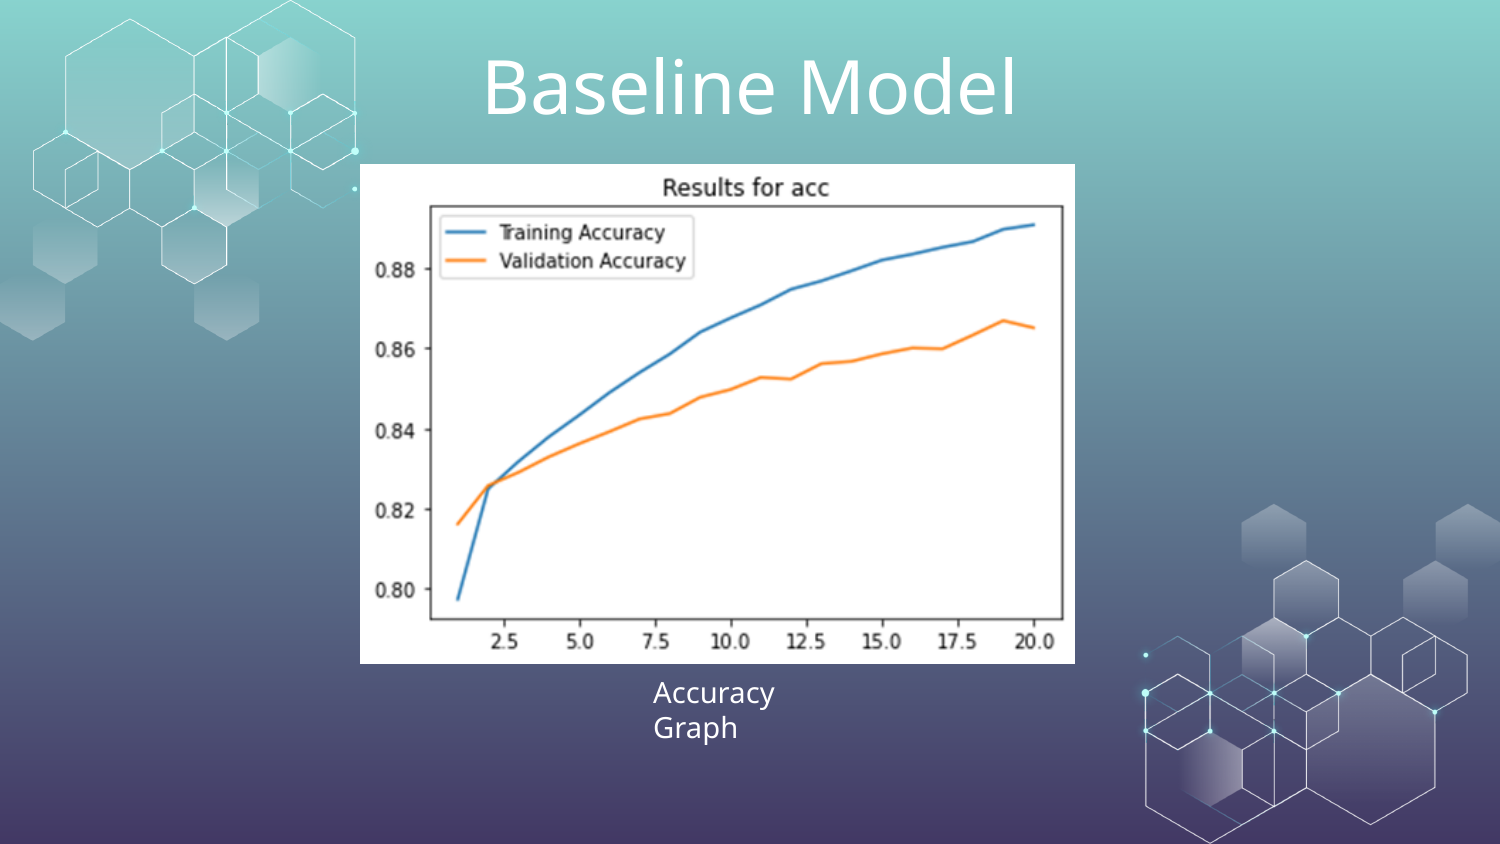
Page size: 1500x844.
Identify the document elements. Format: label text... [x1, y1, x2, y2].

subtitle Accuracy Graph [638, 688, 862, 730]
picture [1123, 504, 1500, 844]
title Baseline Model [425, 29, 1075, 140]
picture [0, 0, 1075, 665]
